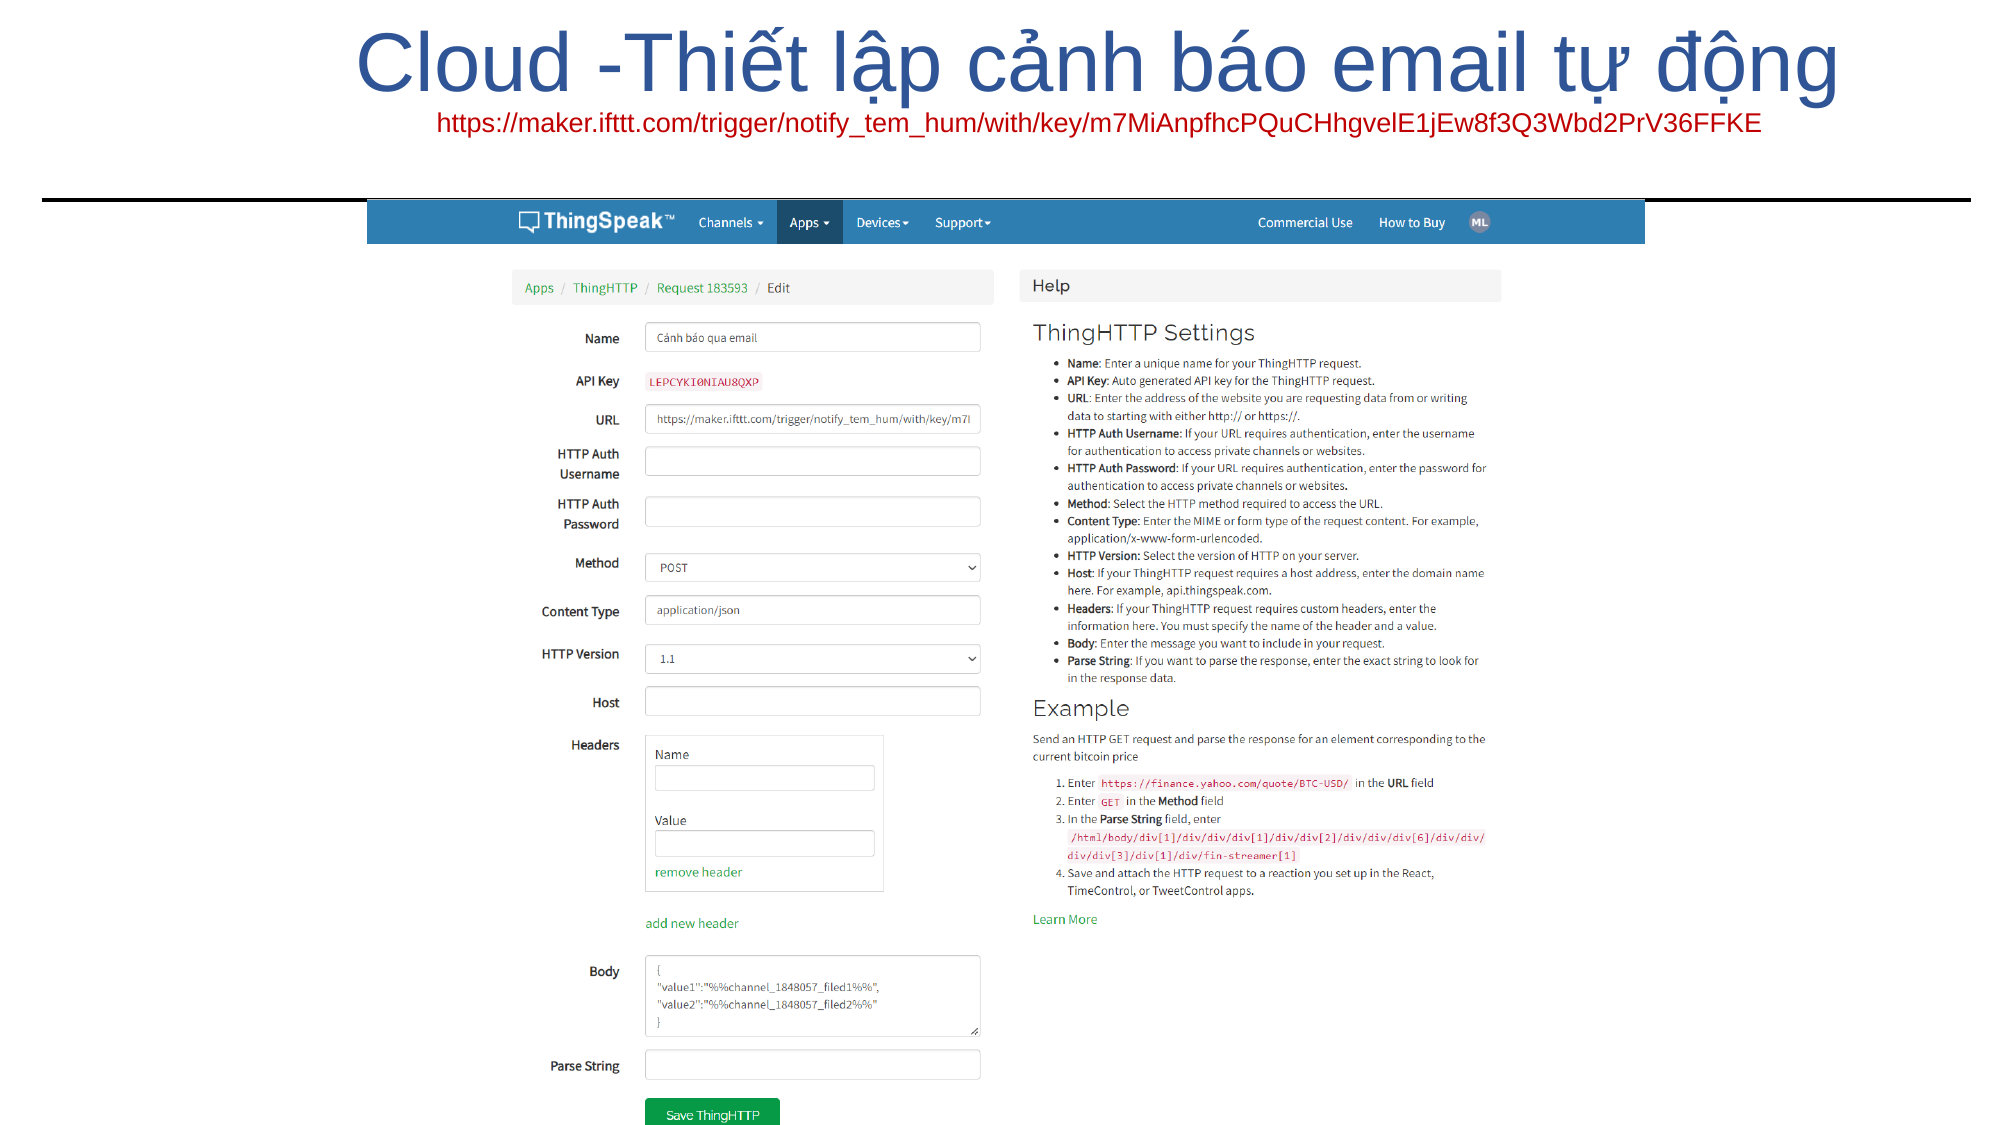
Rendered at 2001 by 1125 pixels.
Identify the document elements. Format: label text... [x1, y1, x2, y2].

picture [367, 199, 1645, 1125]
title Cloud -Thiết lập cảnh báo email tự động https://maker.ifttt.com/trigger/notify_tem_hum/with/key/m7MiAnpfhcPQuCHhgvelE1jEw8f3Q3Wbd2PrV36FFKE [249, 10, 1948, 148]
